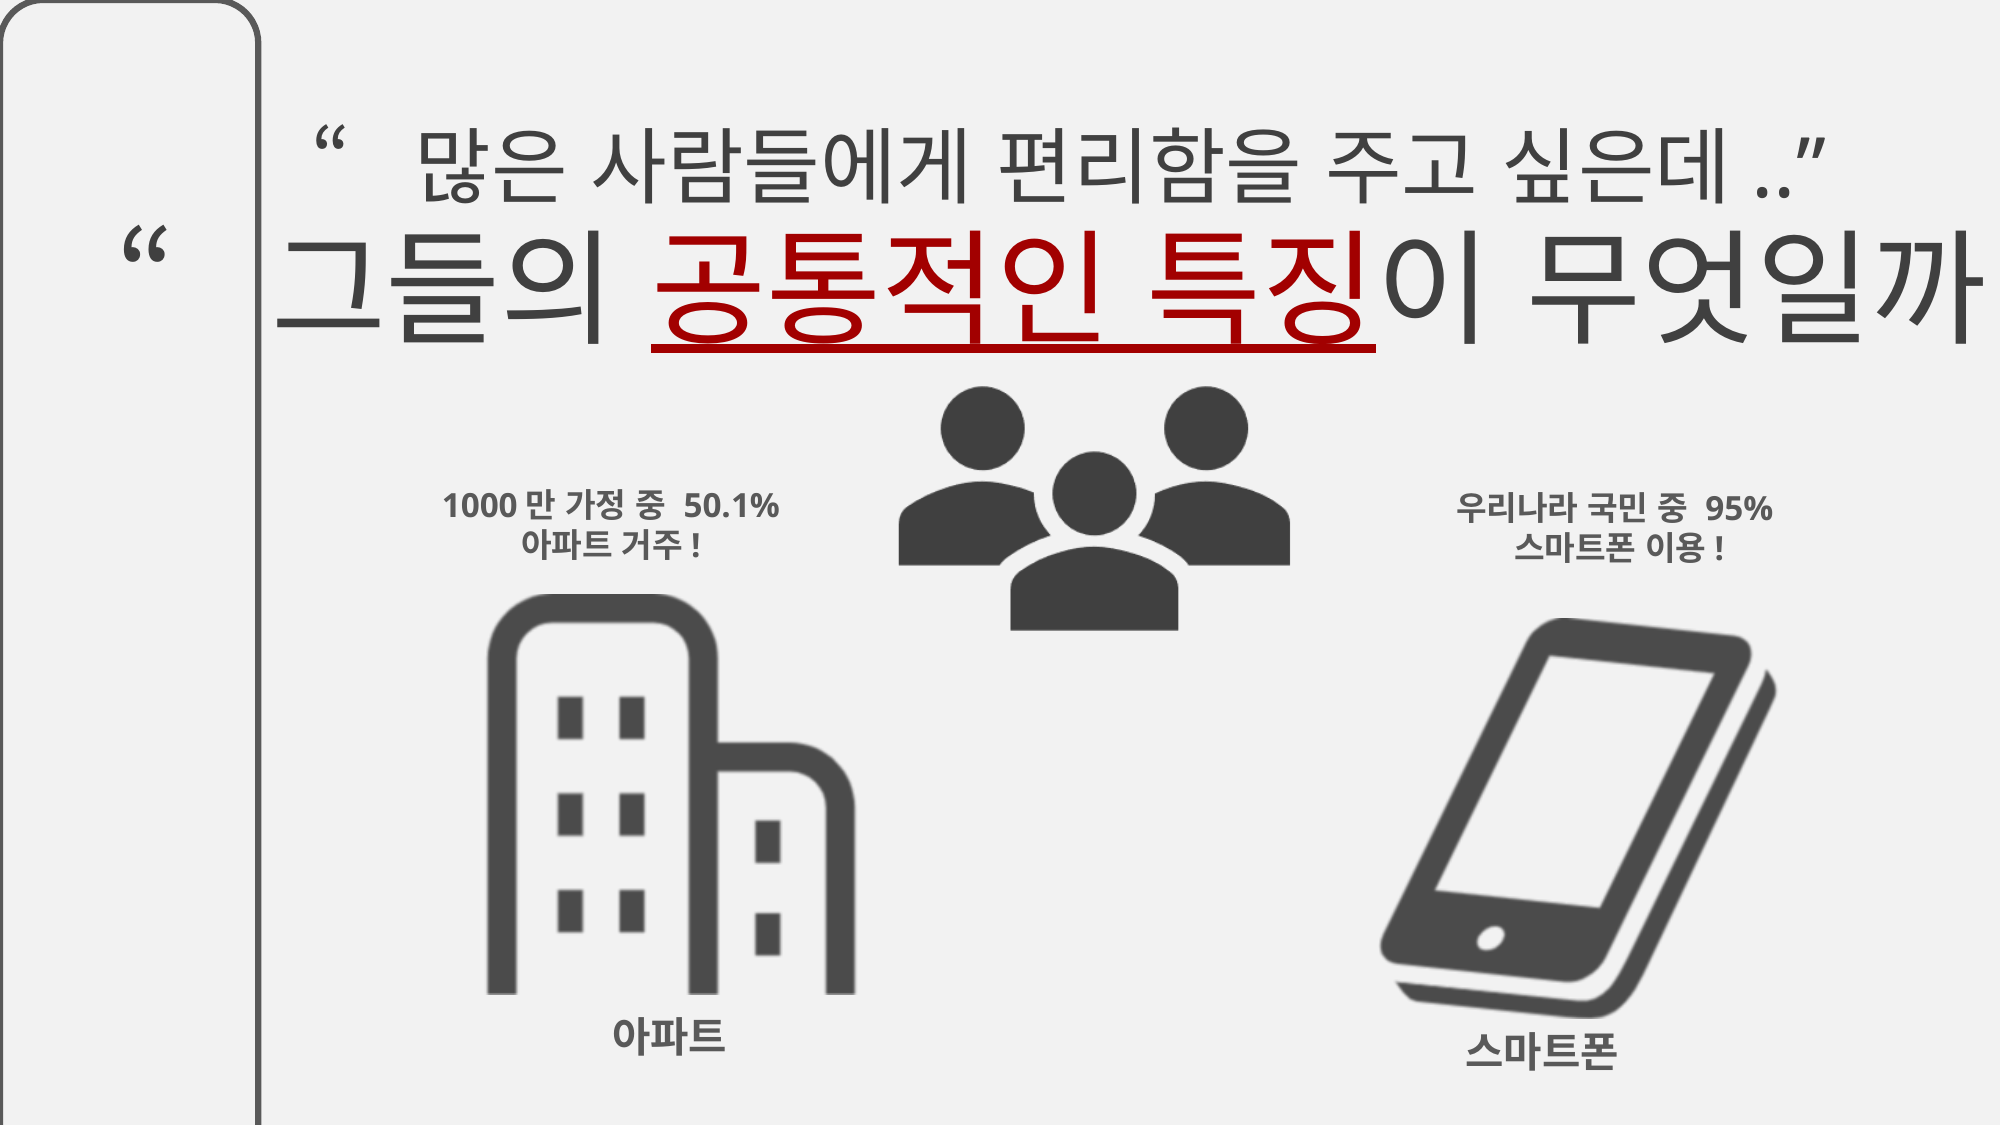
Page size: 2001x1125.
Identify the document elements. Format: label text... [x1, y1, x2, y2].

text_box “많은 사람들에게 편리함을 주고 싶은데..” [296, 106, 1841, 202]
text_box 우리나라 국민 중 95% 스마트폰 이용! [1378, 479, 1860, 575]
picture [471, 285, 1318, 995]
text_box 1000만 가정 중 50.1% 아파트 거주! [405, 476, 817, 572]
text_box 스마트폰 [1450, 1019, 1635, 1083]
text_box 아파트 [597, 1003, 743, 1068]
text_box “그들의 공통적인 특징이 무엇일까?” [101, 202, 2000, 367]
text_box [0, 0, 260, 1125]
picture [1378, 618, 1779, 1019]
